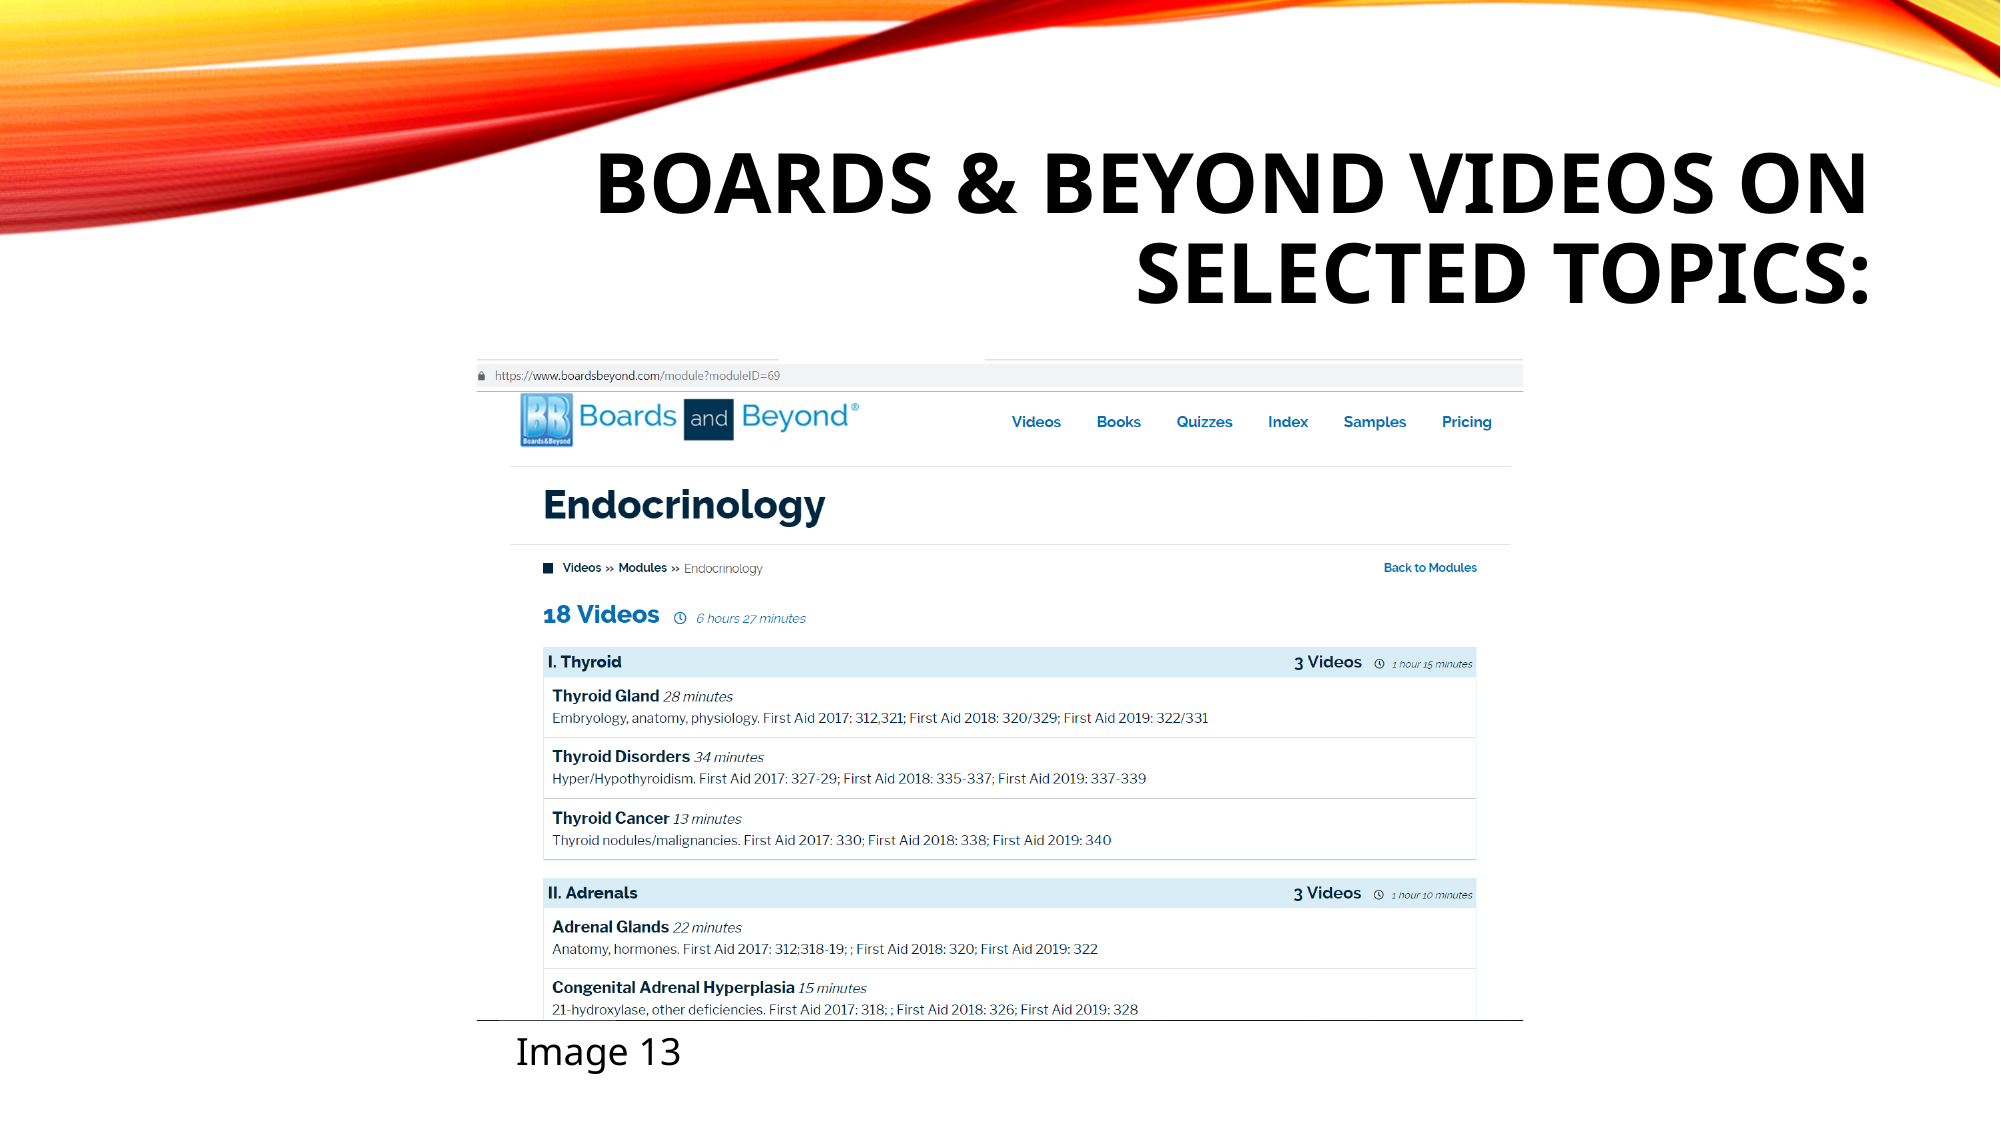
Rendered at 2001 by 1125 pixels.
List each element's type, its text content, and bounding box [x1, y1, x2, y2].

title Boards & beyond videos on selected topics: [474, 125, 1888, 338]
picture [0, 0, 2000, 237]
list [476, 359, 1524, 1021]
text_box Image 13 [501, 1021, 728, 1081]
